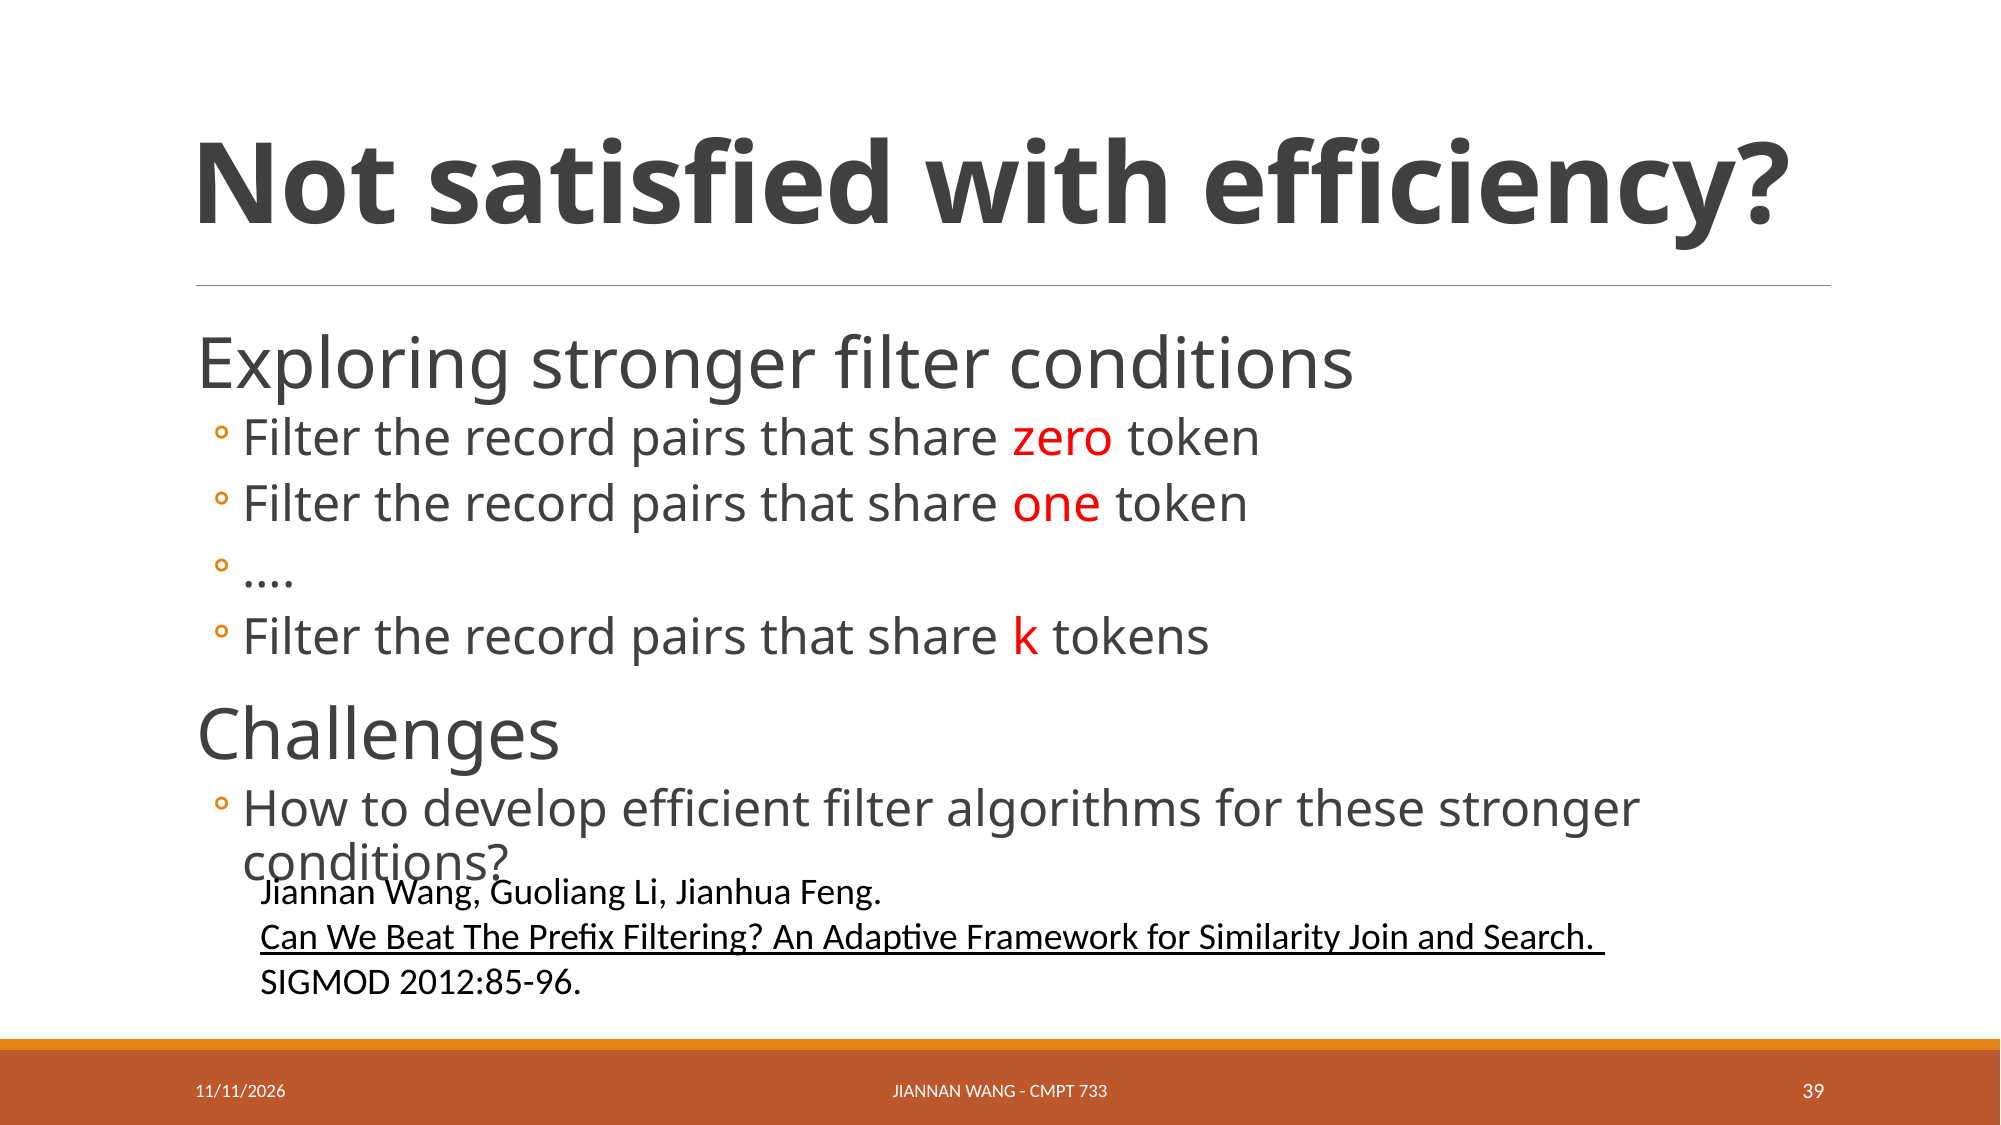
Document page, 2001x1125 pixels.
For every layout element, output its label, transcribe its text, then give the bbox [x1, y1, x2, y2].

list Exploring stronger filter conditions Filter the record pairs that share zero token Filter the record pairs that share one token …. Filter the record pairs that share k tokens Challenges How to develop efficient filter algorithms for these stronger conditions? [180, 319, 1830, 980]
title Not satisfied with efficiency? [175, 16, 1826, 255]
slide_number 39 [1624, 1059, 1840, 1120]
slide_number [180, 1059, 586, 1120]
text_box Jiannan Wang, Guoliang Li, Jianhua Feng. Can We Beat The Prefix Filtering? An Adaptive Framework for Similarity Join and Search. SIGMOD 2012:85-96. [245, 859, 1625, 1010]
footer Jiannan Wang - CMPT 733 [604, 1059, 1396, 1120]
